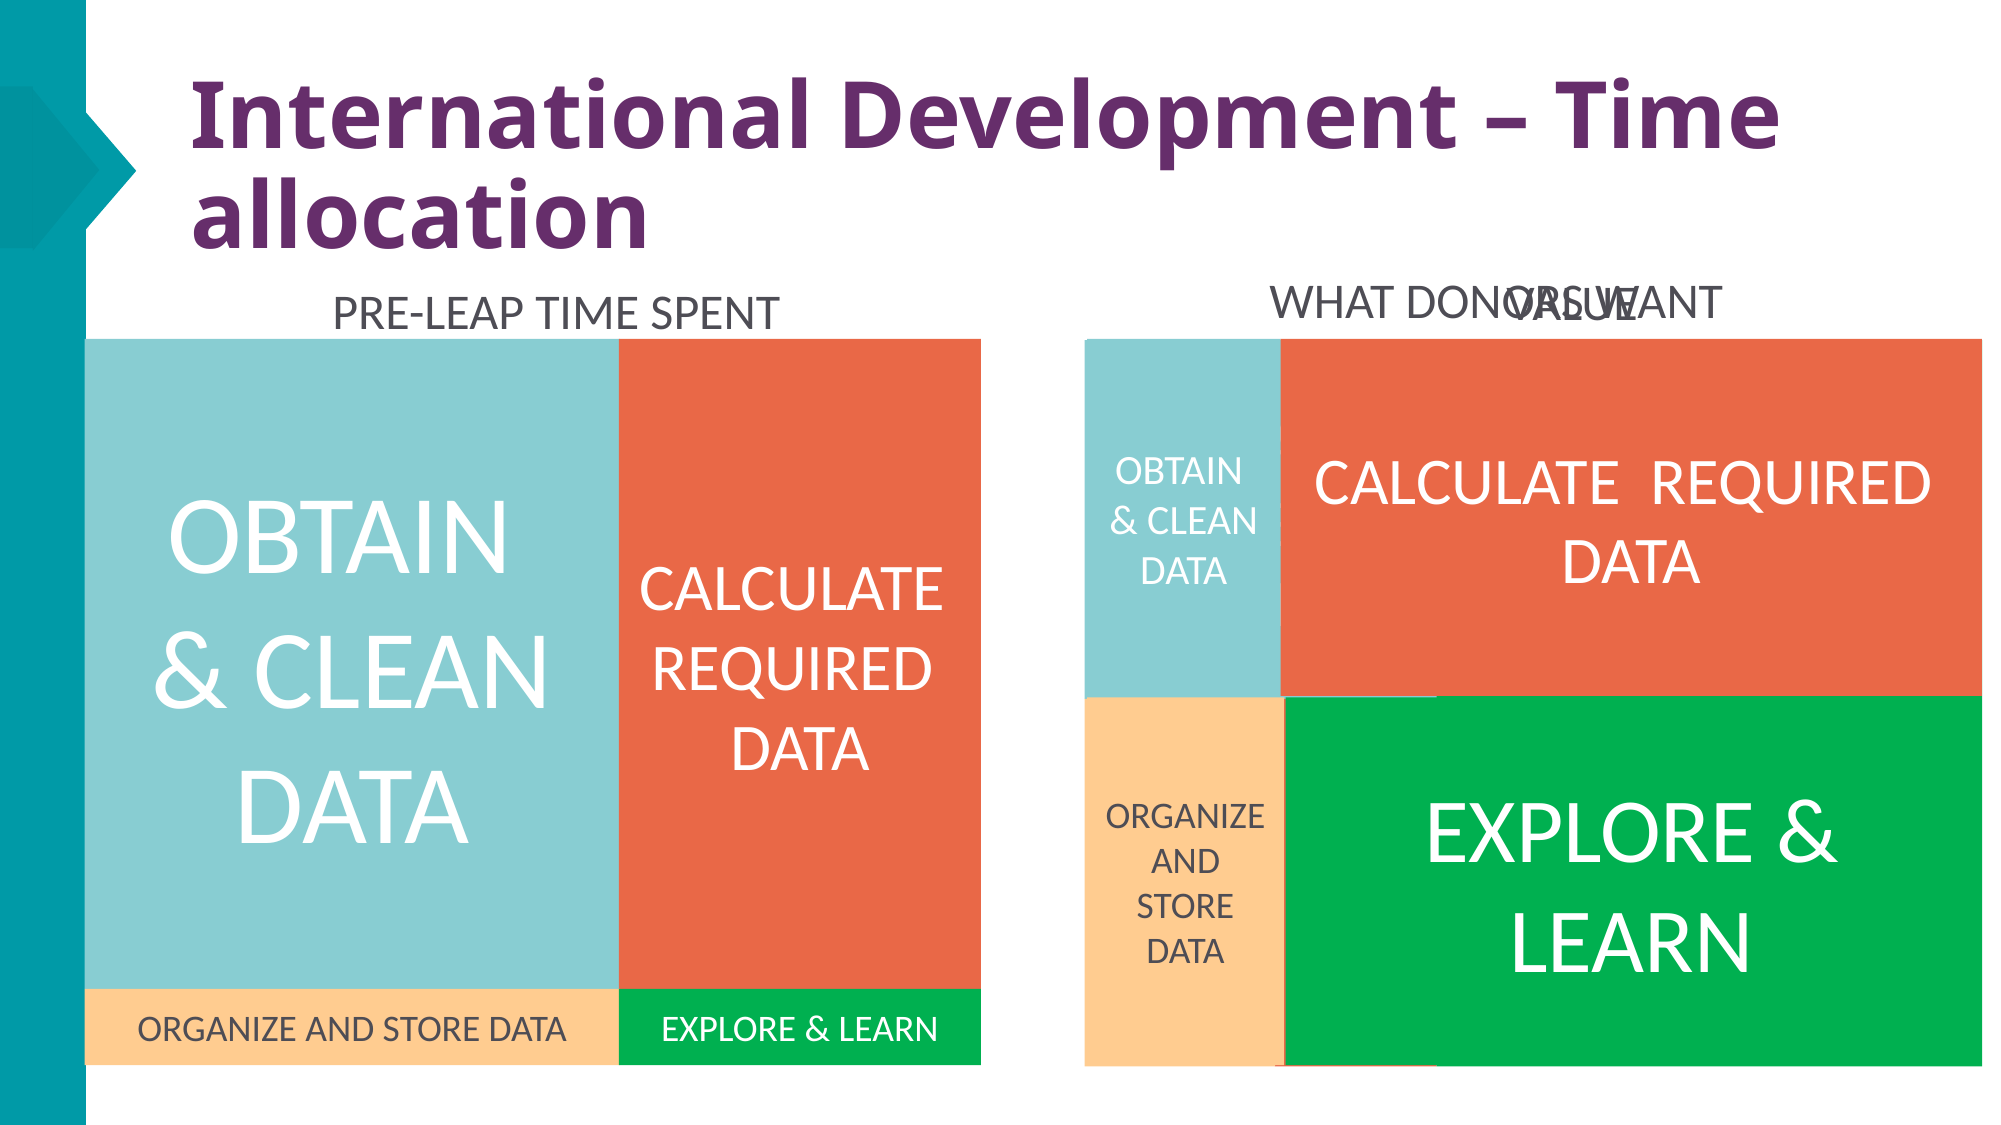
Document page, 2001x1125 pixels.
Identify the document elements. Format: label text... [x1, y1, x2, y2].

title International Development – Time allocation [175, 59, 1960, 278]
text_box ORGANIZE AND STORE DATA [84, 988, 618, 1066]
text_box CALCULATE REQUIRED DATA [618, 338, 982, 988]
text_box PRE-LEAP TIME SPENT [317, 271, 796, 347]
text_box ORGANIZE AND STORE DATA [1084, 698, 1276, 1067]
text_box EXPLORE & LEARN [618, 988, 982, 1066]
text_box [1087, 261, 1983, 1065]
text_box OBTAIN & CLEAN DATA [84, 338, 618, 988]
